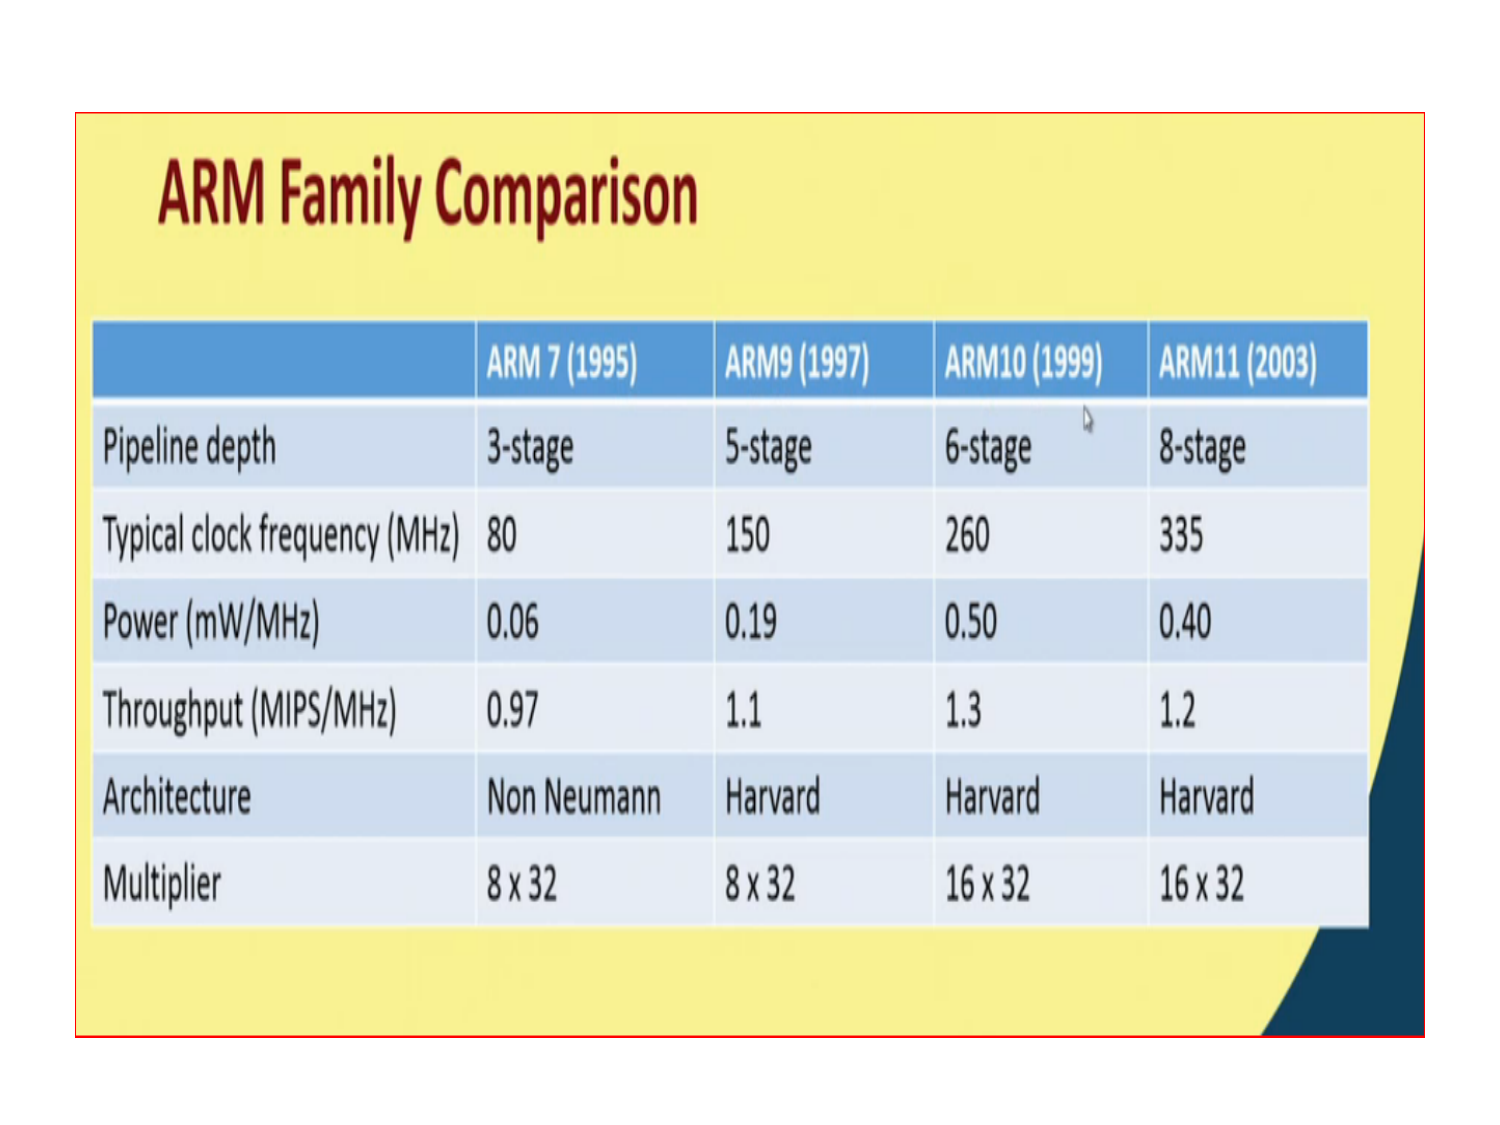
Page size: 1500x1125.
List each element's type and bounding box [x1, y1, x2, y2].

list [74, 112, 1426, 1038]
